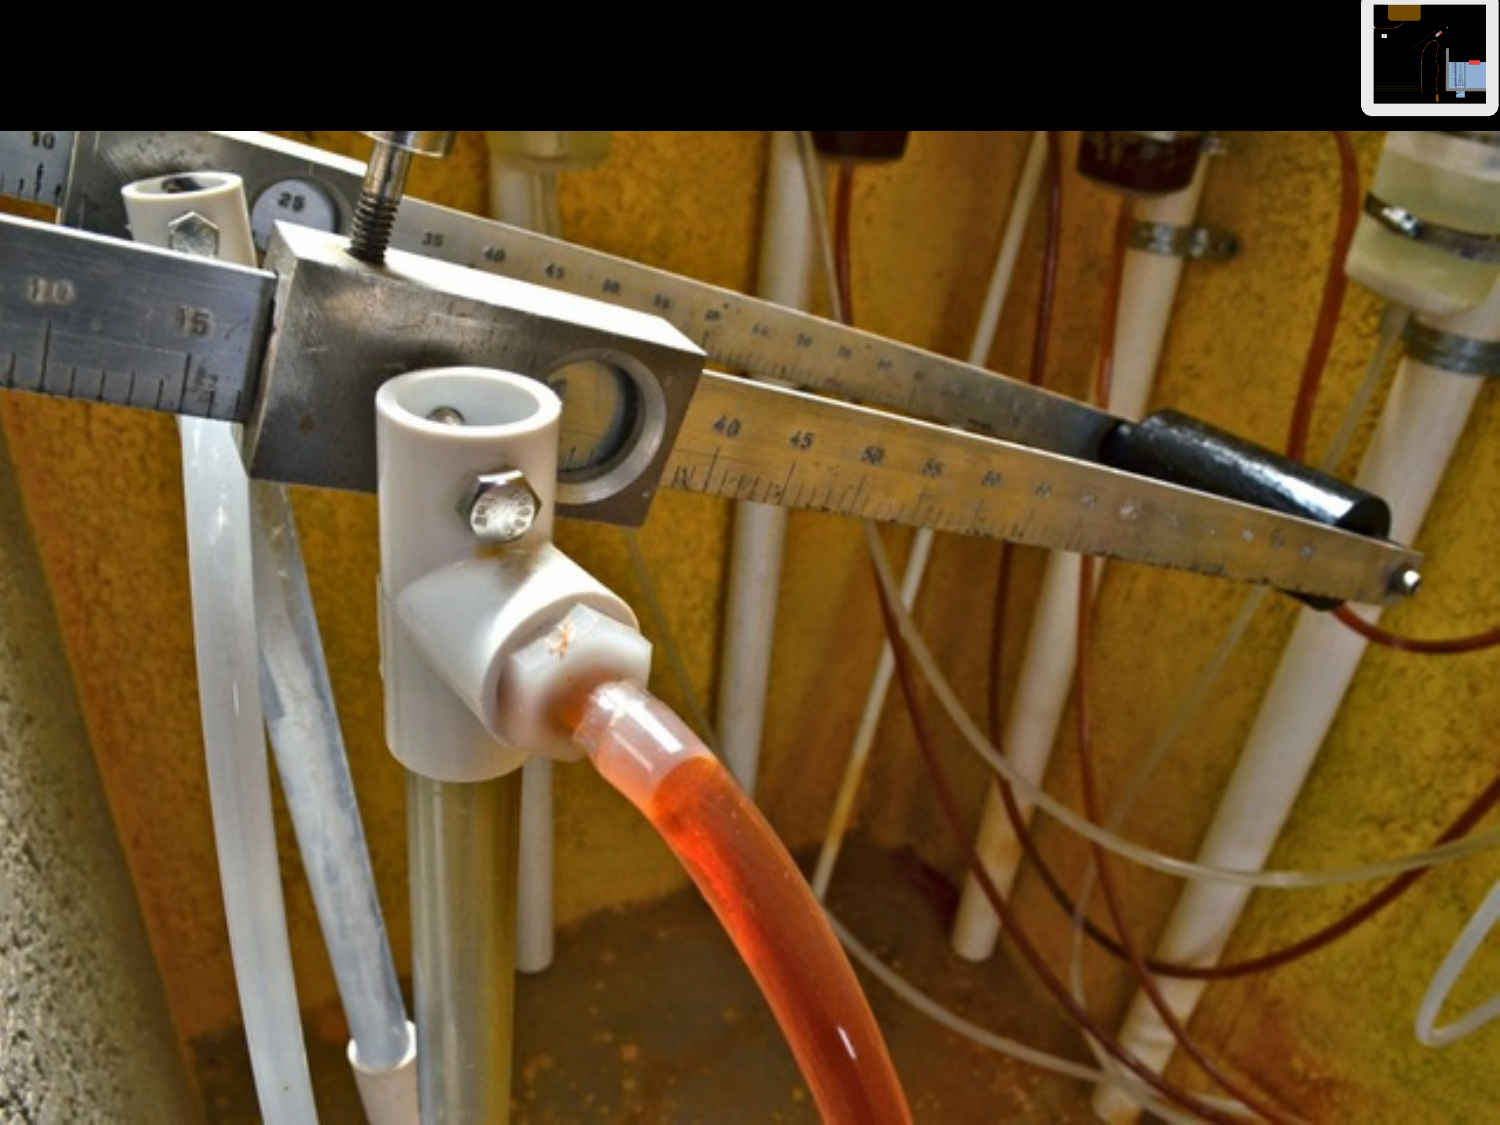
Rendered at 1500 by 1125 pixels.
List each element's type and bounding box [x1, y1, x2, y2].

picture [1367, 0, 1493, 111]
picture [0, 130, 1500, 1125]
